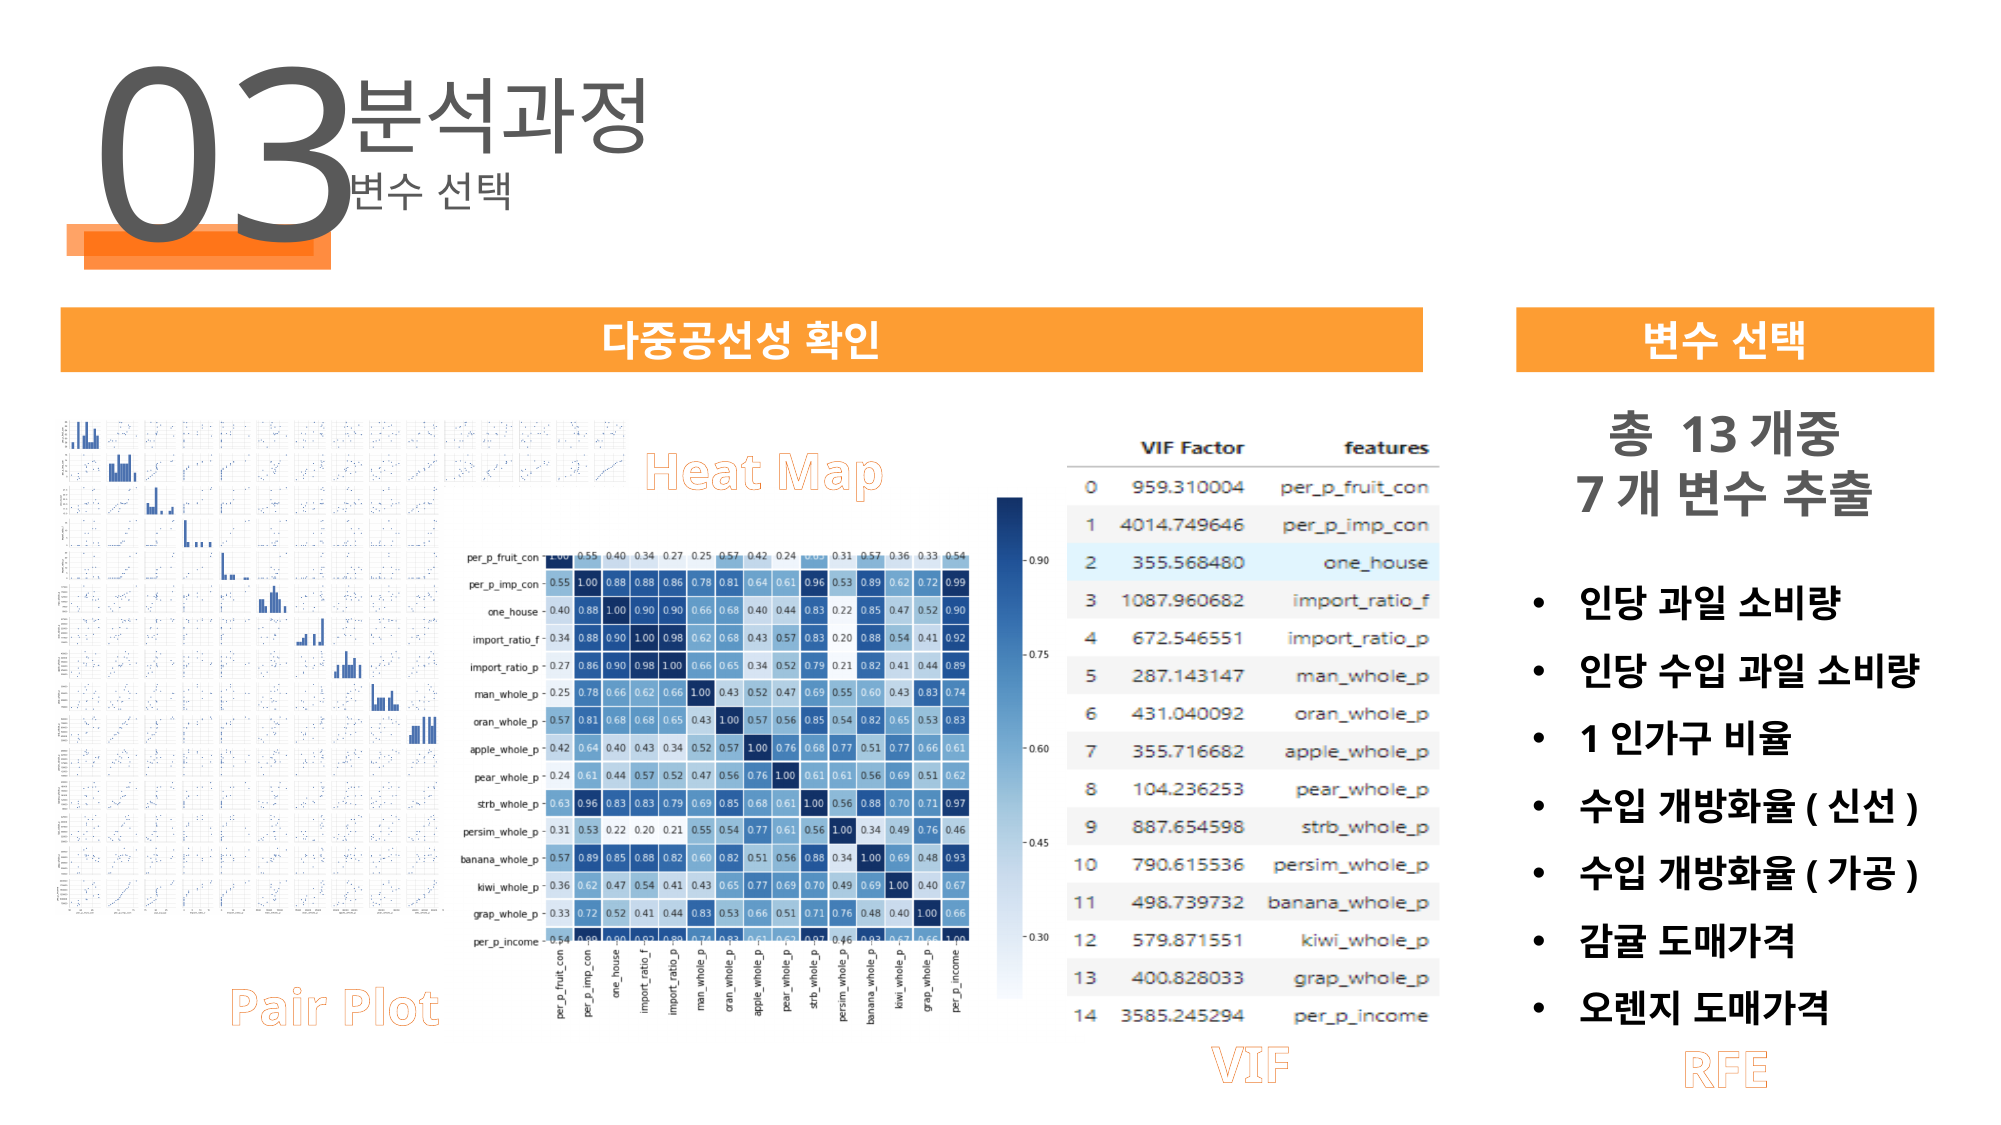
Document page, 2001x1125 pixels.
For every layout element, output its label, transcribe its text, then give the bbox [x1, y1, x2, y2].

text_box 총 13개중 7개 변수 추출 [1537, 395, 1914, 530]
text_box 다중공선성 확인 [60, 307, 1423, 373]
text_box 인당 과일 소비량 인당 수입 과일 소비량 1인가구 비율 수입 개방화율(신선) 수입 개방화율(가공) 감귤 도매가격 오렌지 도매가격 [1517, 550, 1975, 1038]
text_box VIF [1107, 1034, 1395, 1101]
text_box RFE [1666, 1029, 1785, 1105]
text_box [55, 419, 1085, 1043]
picture [1067, 436, 1444, 1034]
text_box 변수 선택 [1516, 307, 1935, 373]
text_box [66, 0, 1362, 300]
